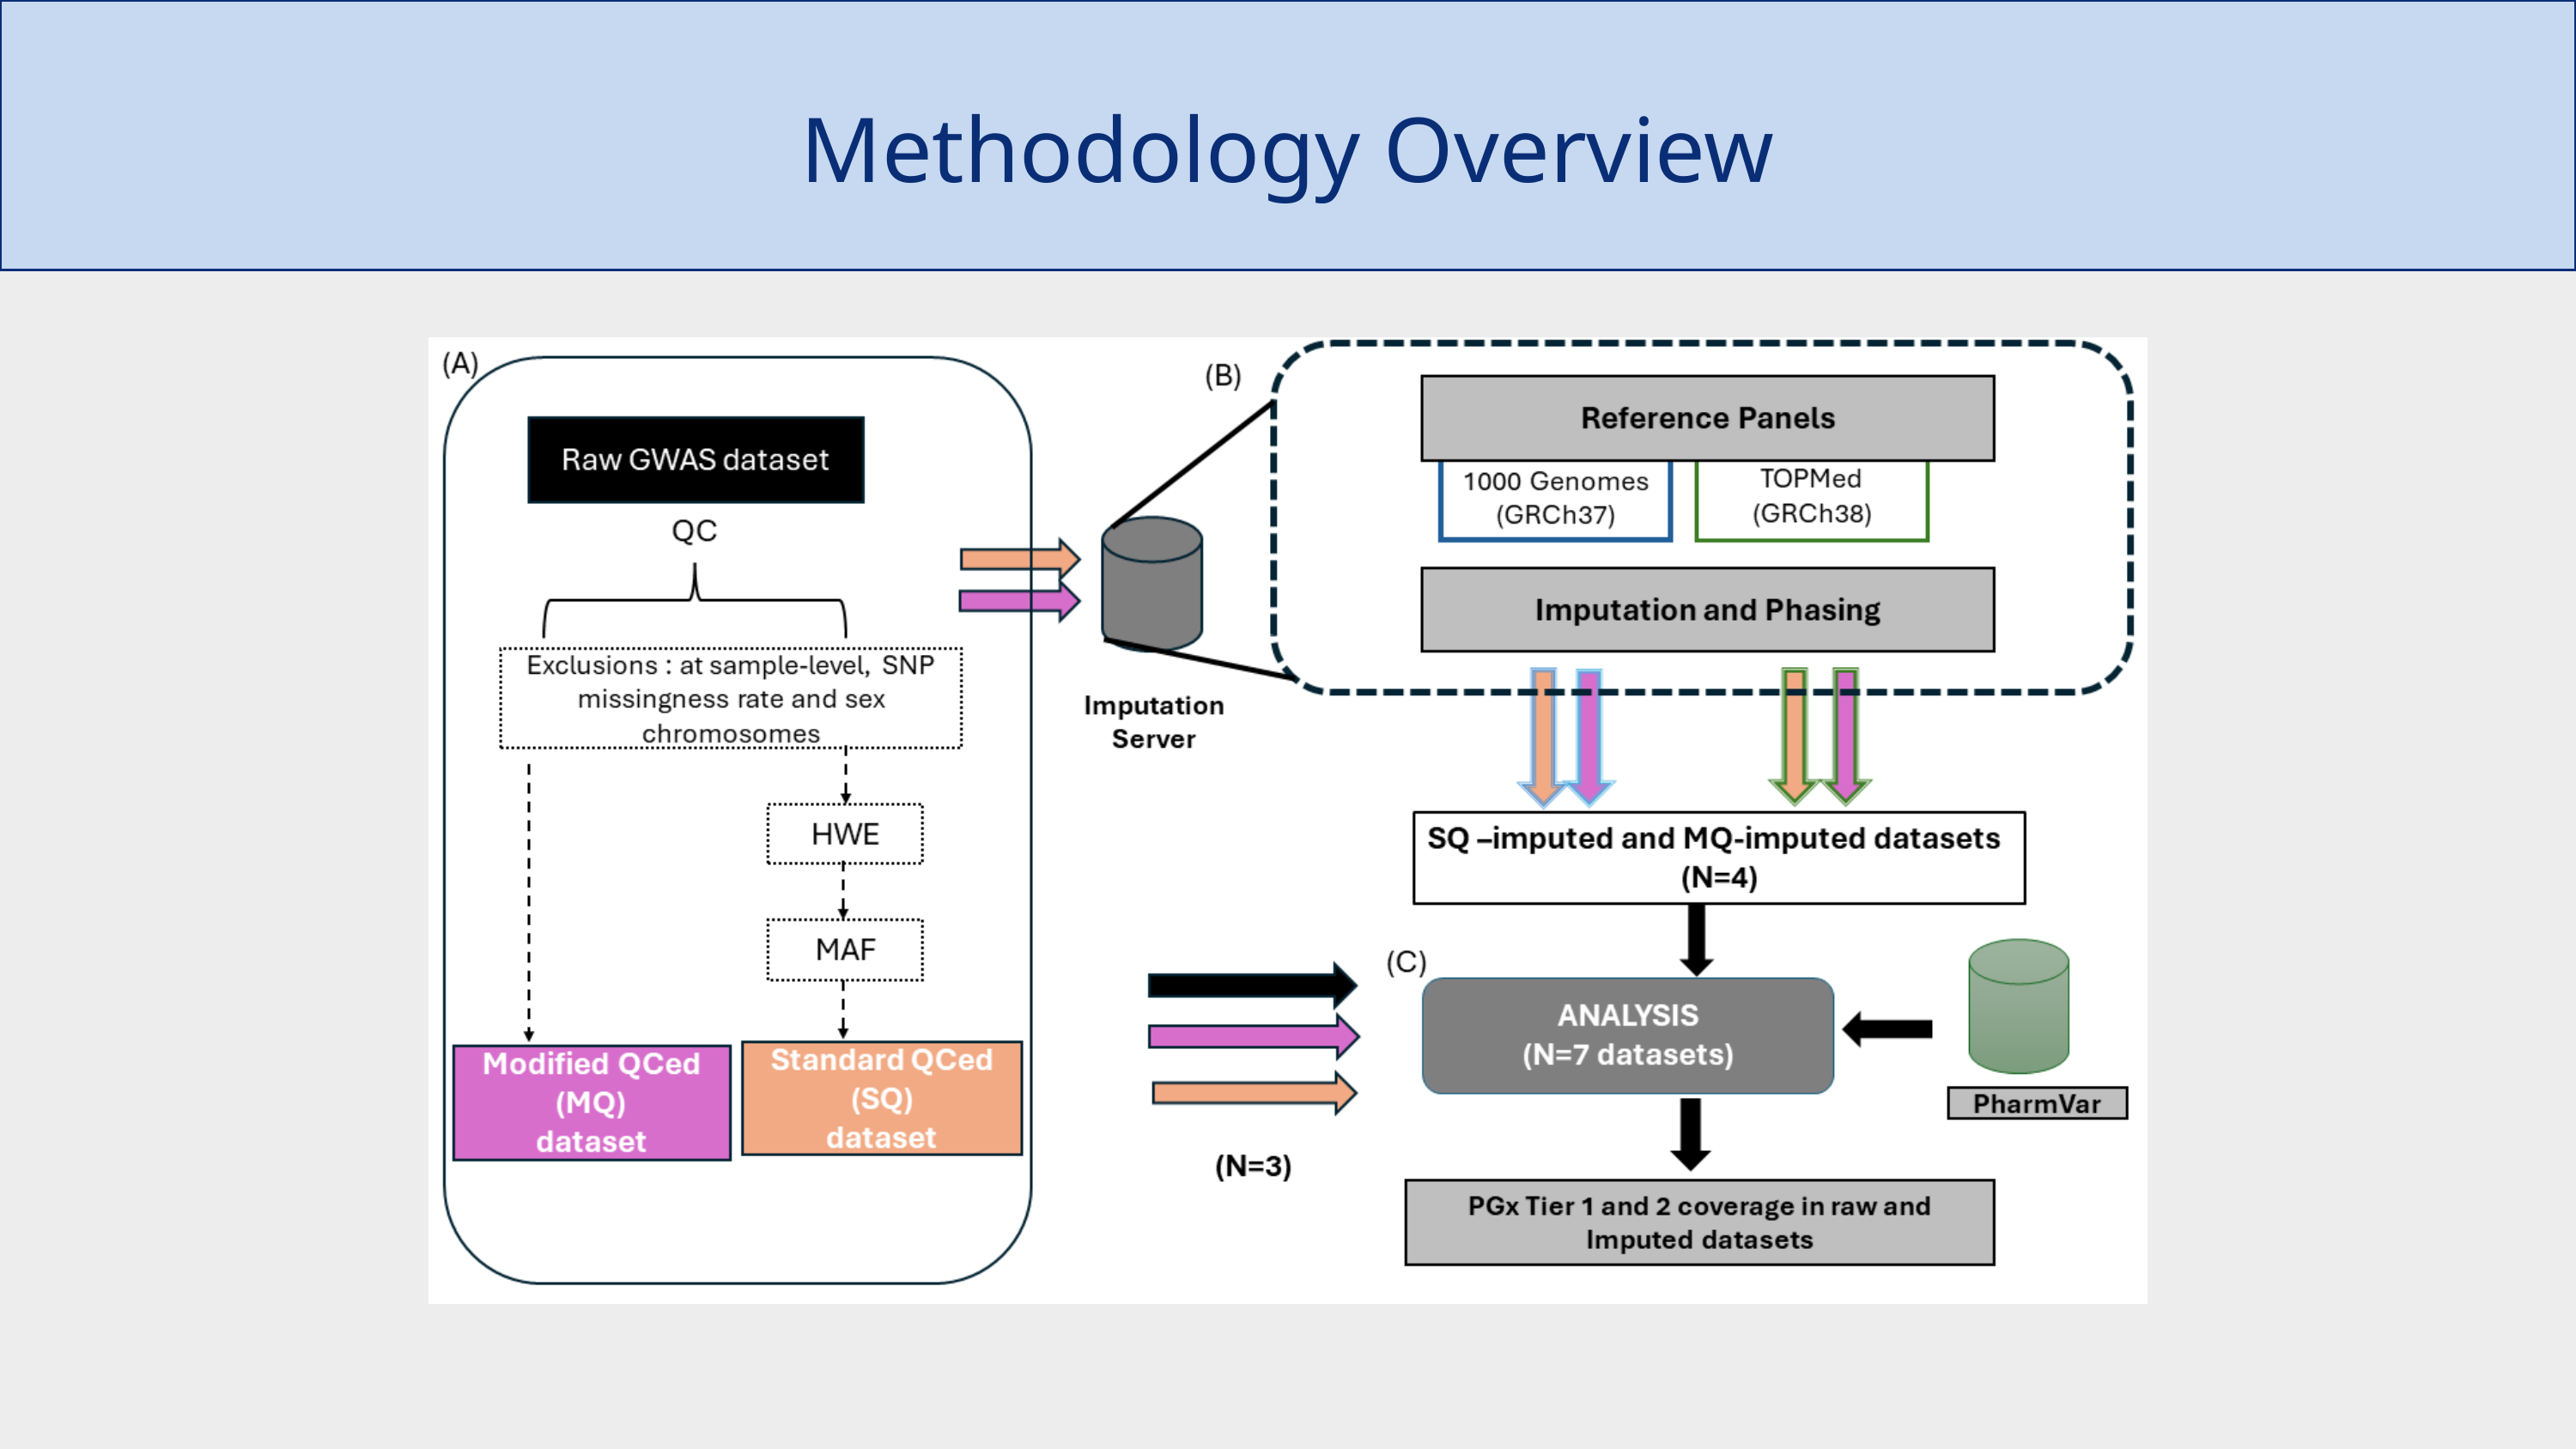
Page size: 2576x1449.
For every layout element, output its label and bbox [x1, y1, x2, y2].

text_box [0, 0, 2576, 270]
picture [428, 337, 2148, 1305]
